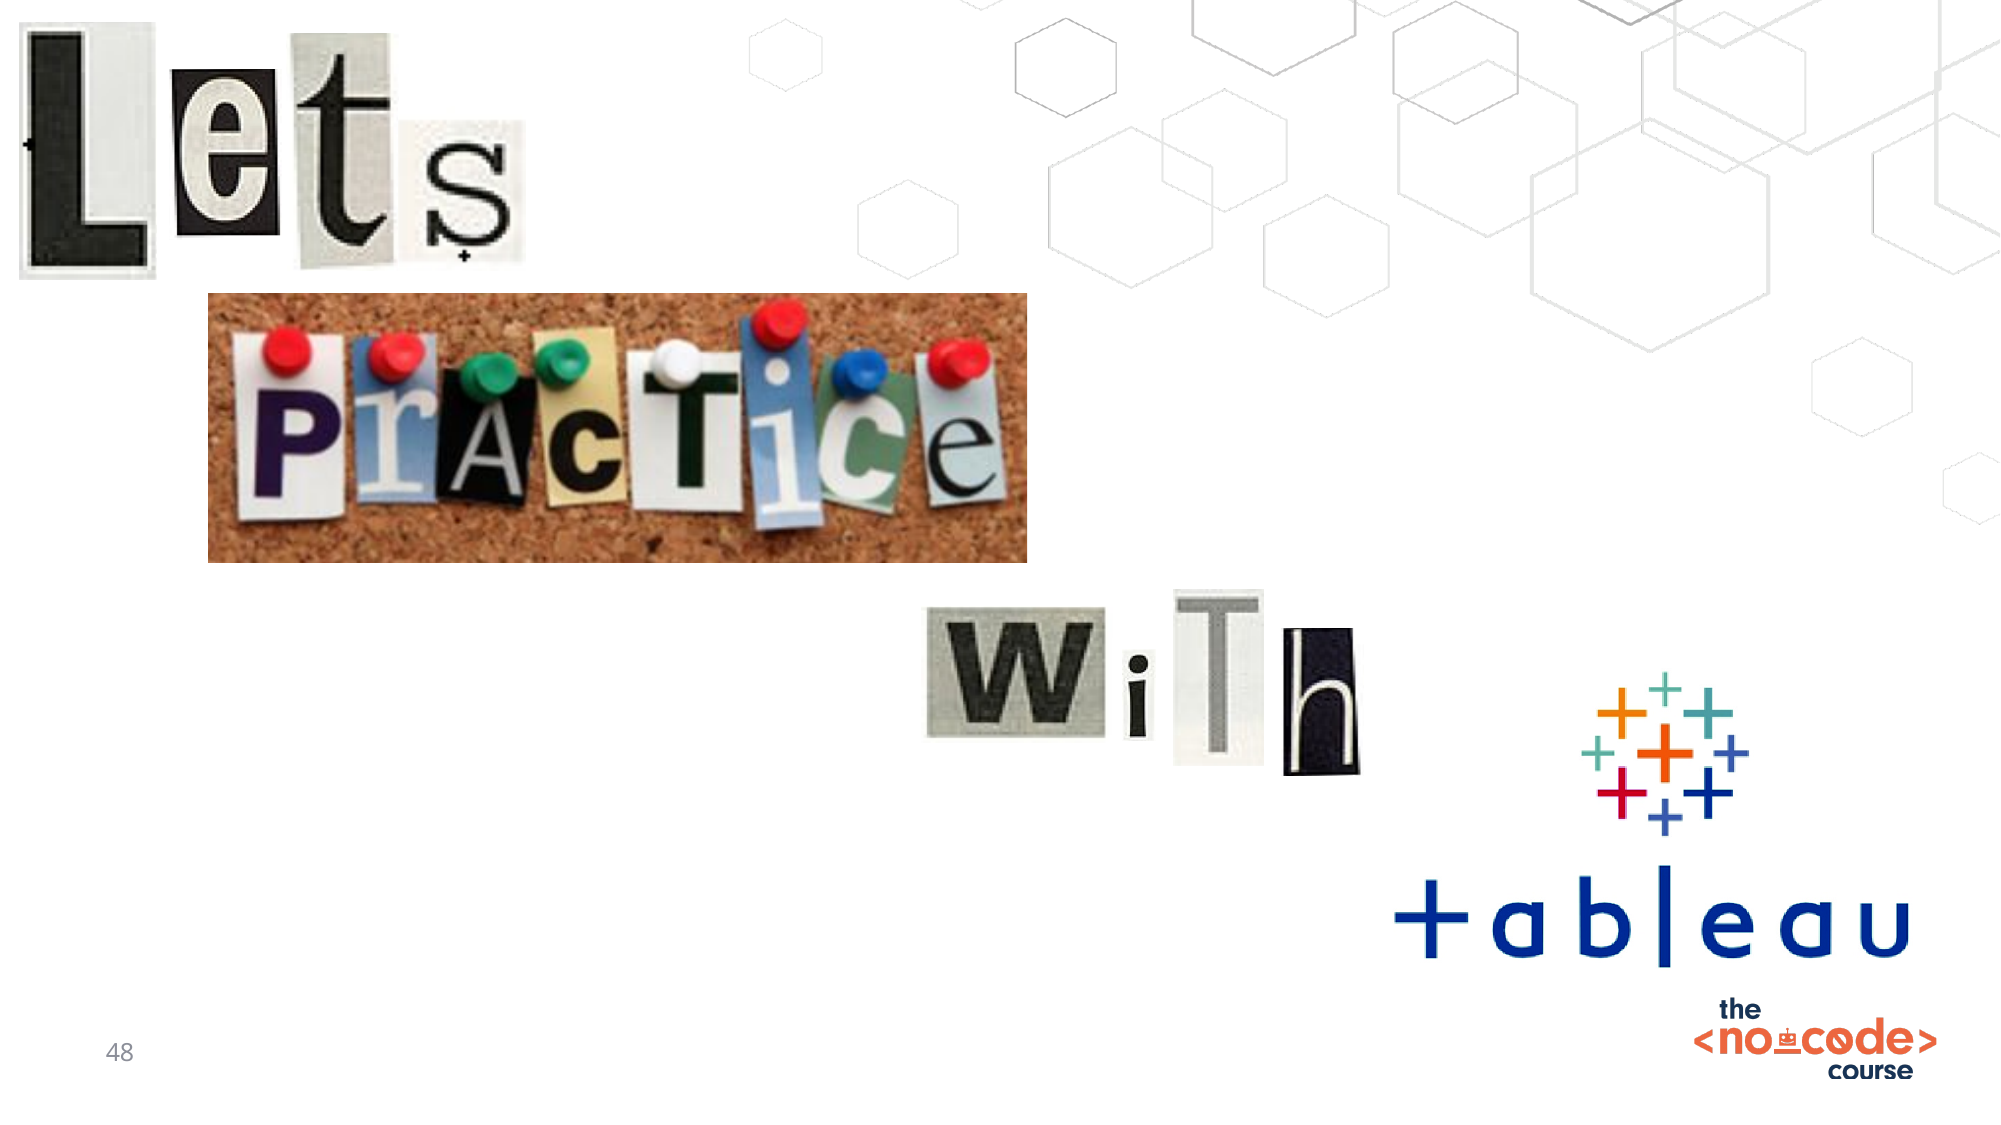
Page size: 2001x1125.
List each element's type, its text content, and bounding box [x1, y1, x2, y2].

slide_number 48 [105, 1023, 556, 1084]
picture [1381, 654, 1932, 983]
picture [207, 293, 1028, 563]
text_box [19, 21, 526, 280]
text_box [921, 588, 1364, 776]
